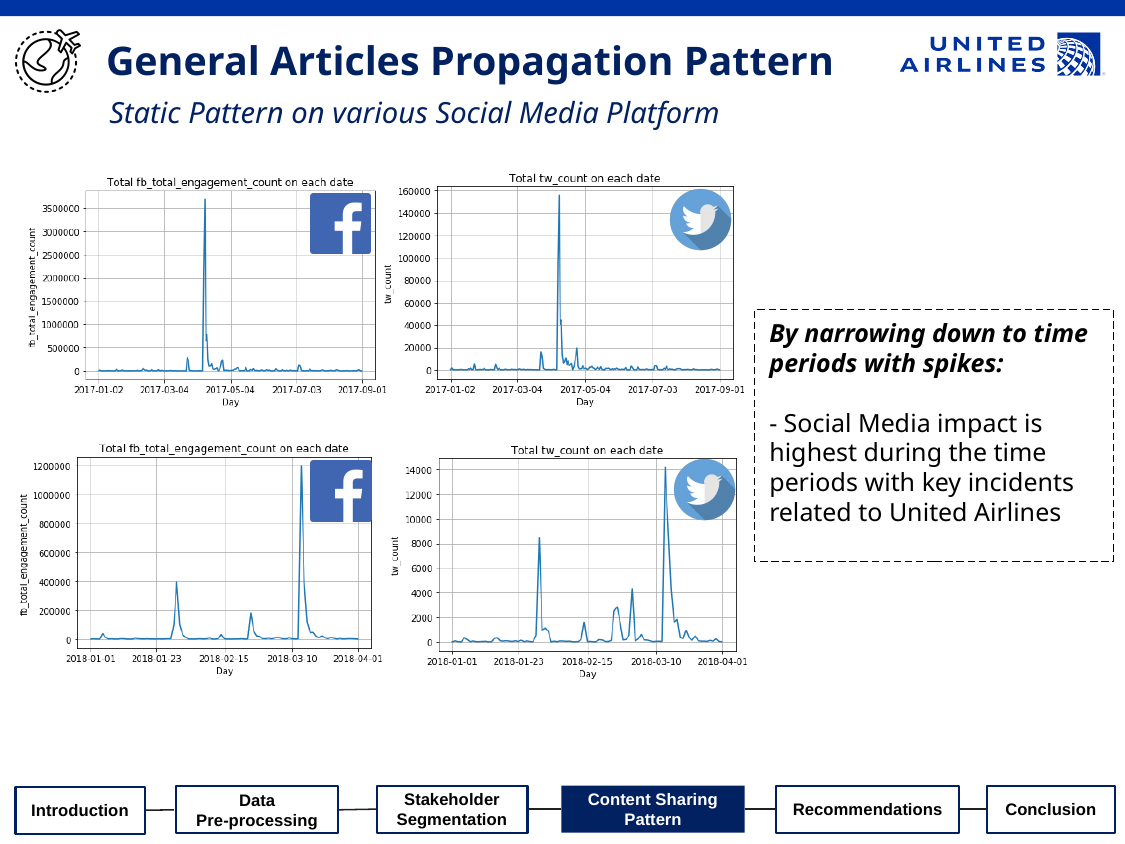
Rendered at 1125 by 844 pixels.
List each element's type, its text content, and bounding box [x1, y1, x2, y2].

text_box By narrowing down to time periods with spikes: - Social Media impact is highest during the time periods with key incidents related to United Airlines [754, 309, 1114, 562]
picture [15, 28, 81, 94]
picture [22, 165, 751, 412]
picture [13, 437, 753, 685]
text_box General Articles Propagation Pattern [97, 24, 880, 102]
text_box Static Pattern on various Social Media Platform [94, 87, 847, 138]
picture [875, 17, 1125, 99]
